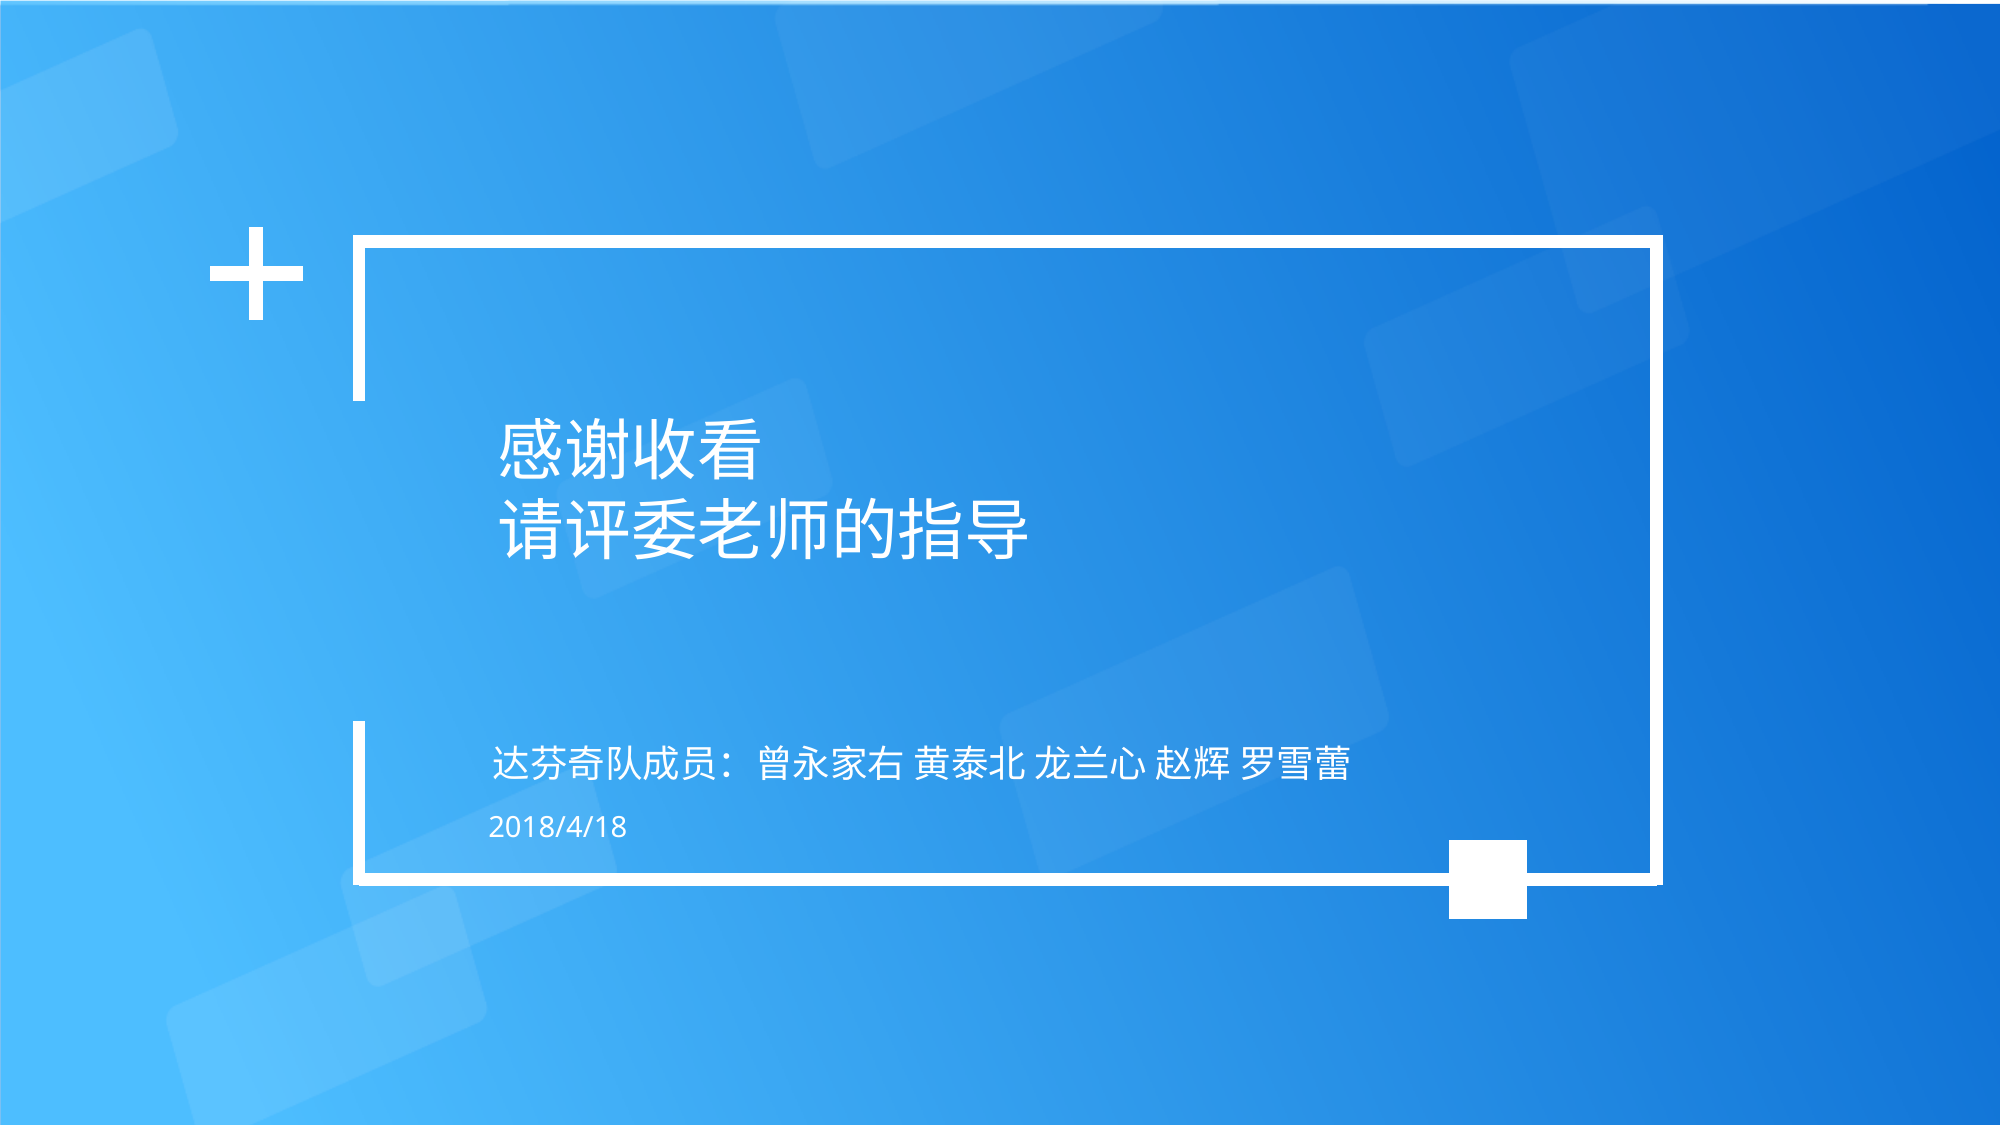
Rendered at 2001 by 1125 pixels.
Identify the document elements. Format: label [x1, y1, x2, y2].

text_box [358, 235, 1657, 885]
picture [0, 0, 2000, 1125]
